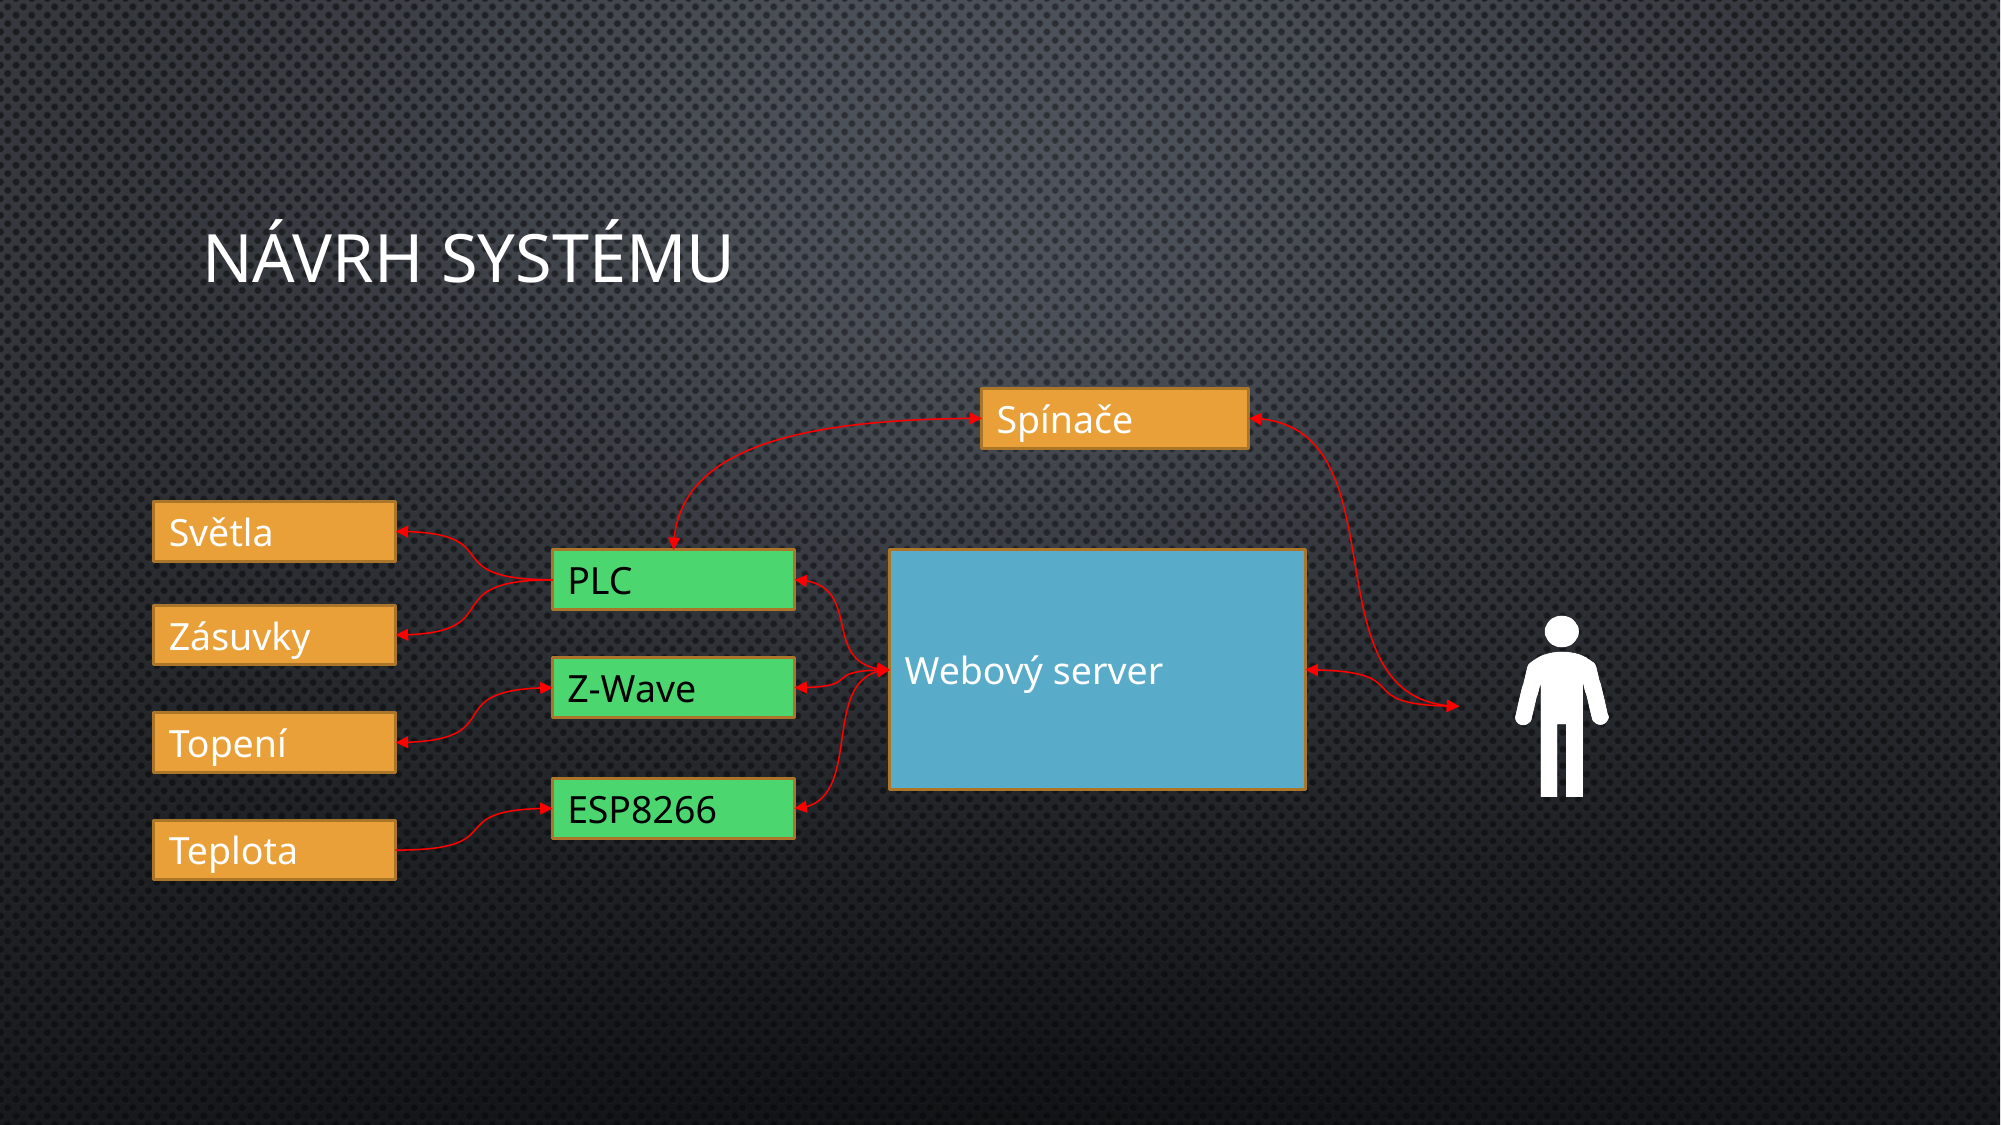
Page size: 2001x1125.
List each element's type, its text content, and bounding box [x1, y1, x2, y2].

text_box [153, 388, 1664, 899]
title Návrh systému [187, 99, 1813, 413]
